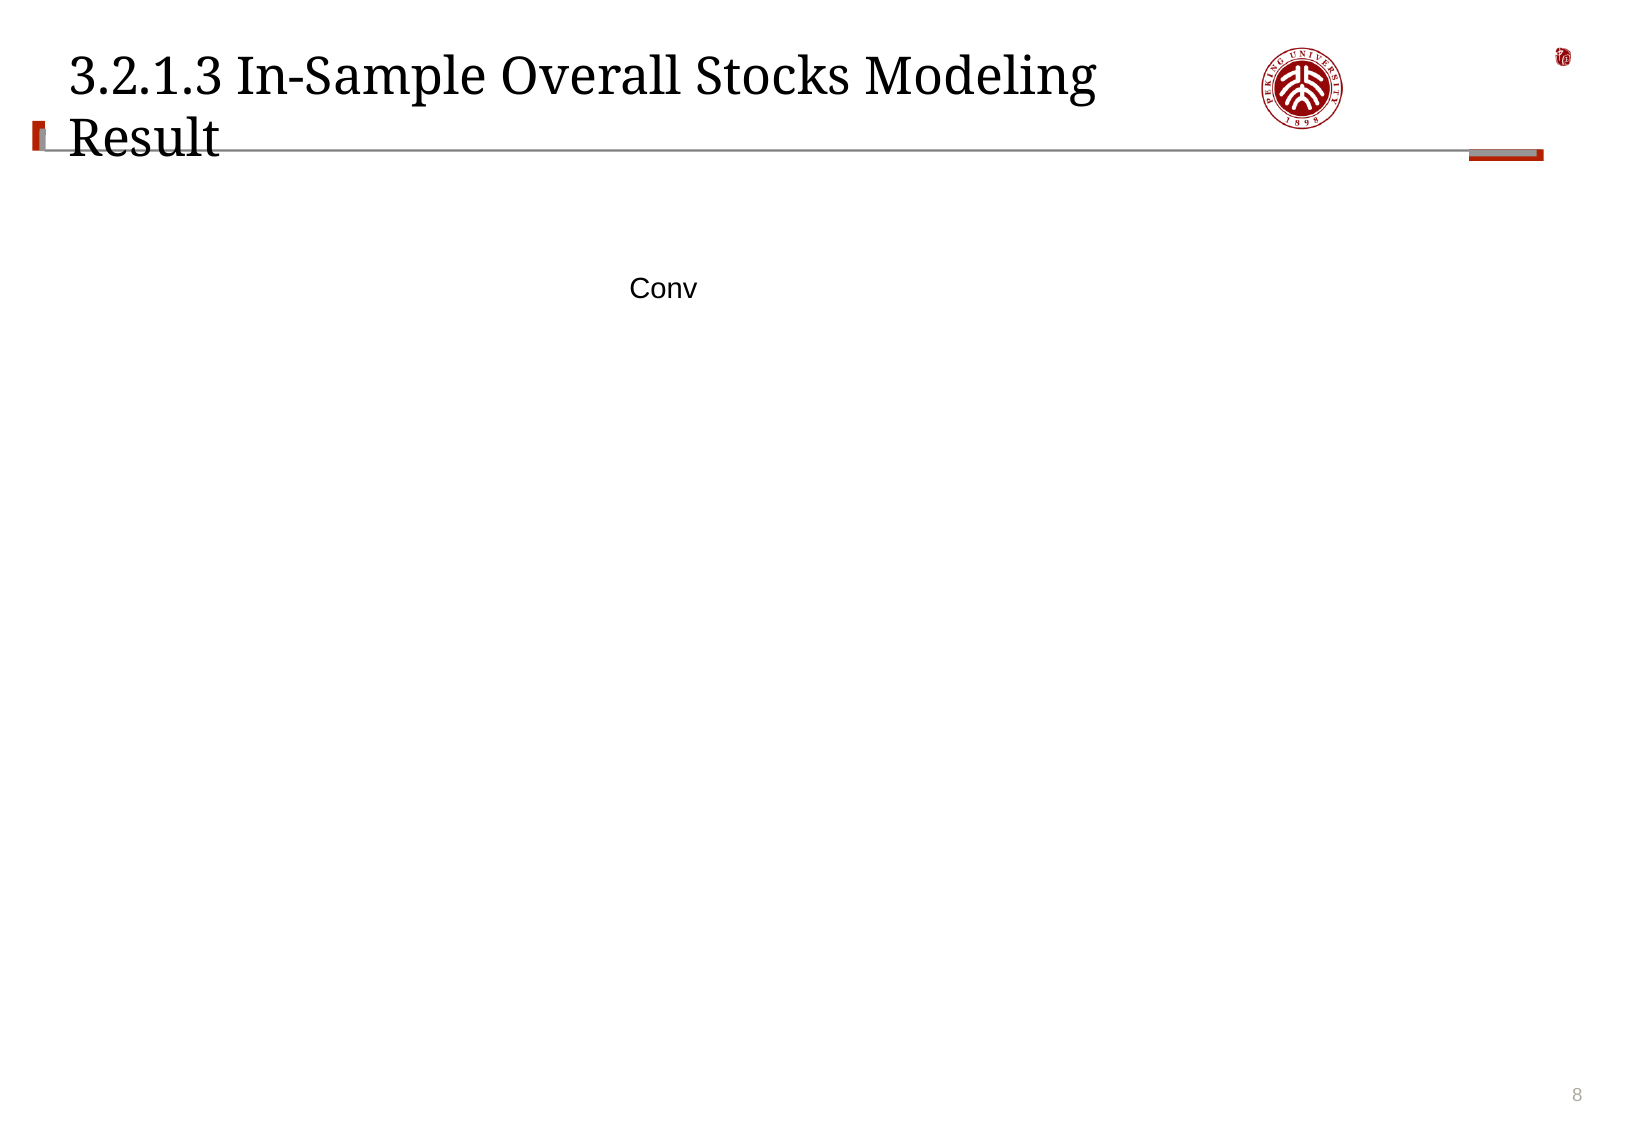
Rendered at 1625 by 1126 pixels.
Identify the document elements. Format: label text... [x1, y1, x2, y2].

picture [1259, 31, 1581, 141]
text_box Conv [629, 273, 698, 305]
title 3.2.1.3 In-Sample Overall Stocks Modeling Result [67, 60, 1256, 150]
